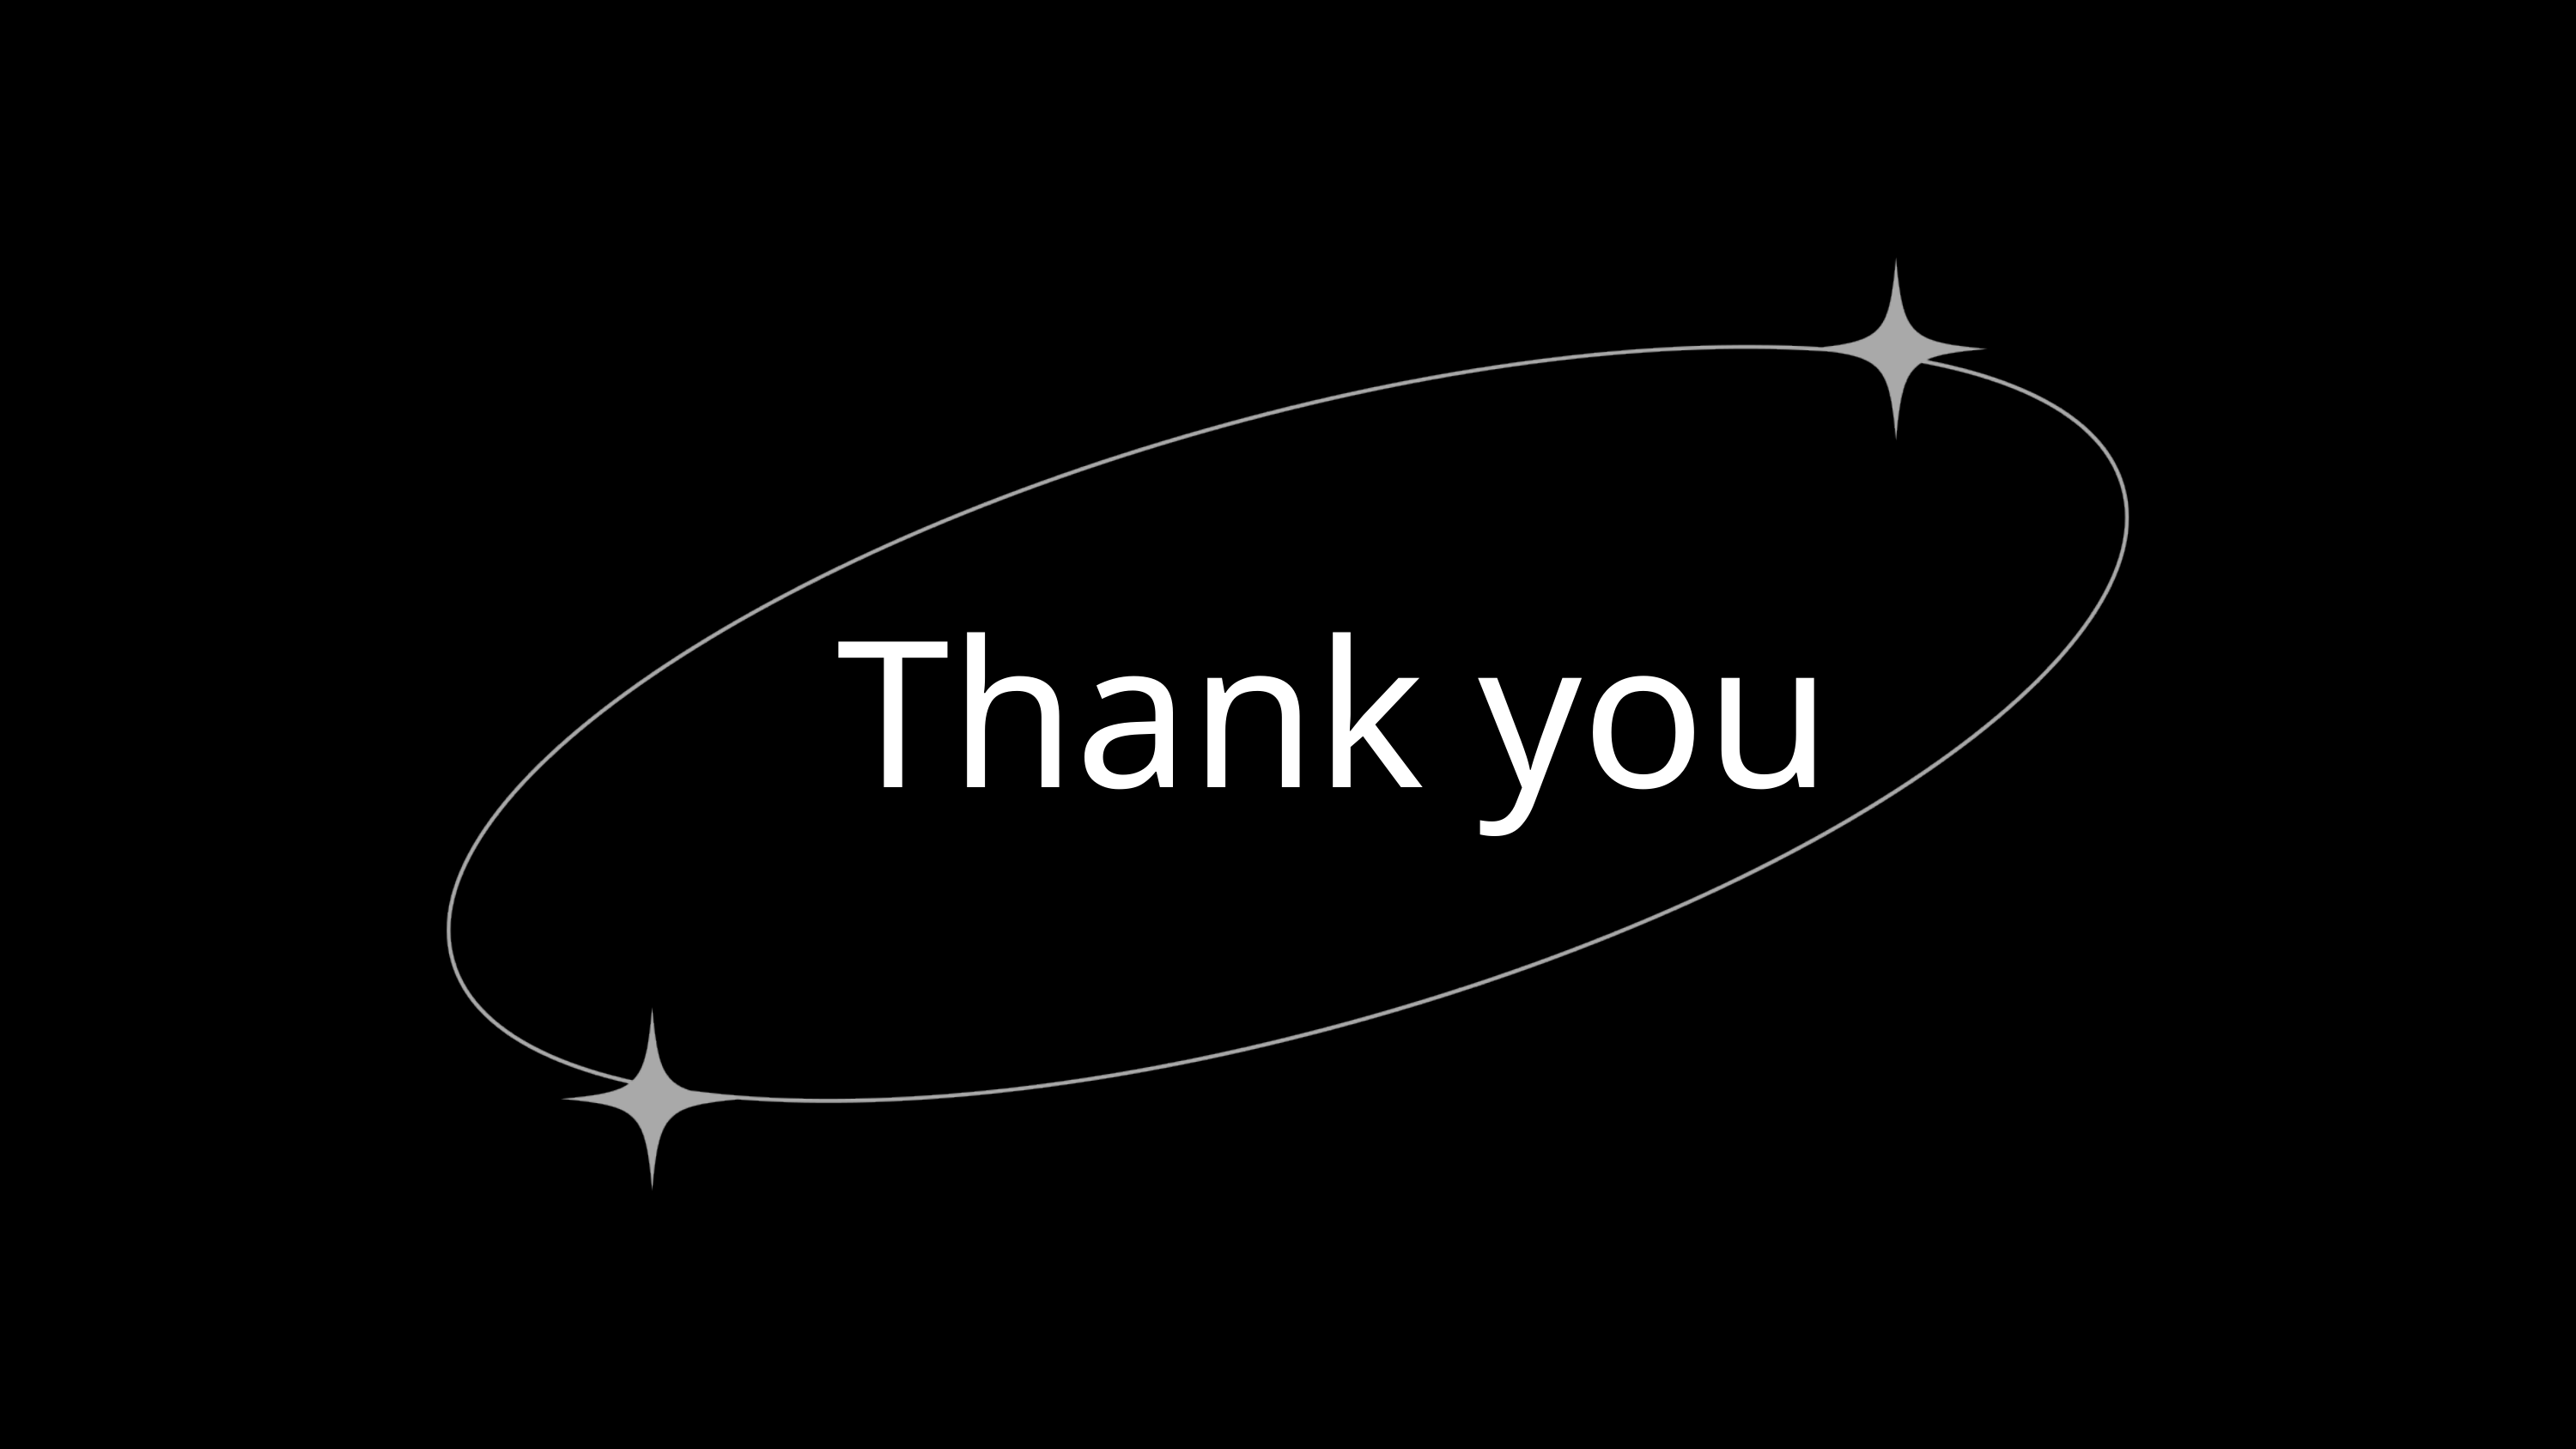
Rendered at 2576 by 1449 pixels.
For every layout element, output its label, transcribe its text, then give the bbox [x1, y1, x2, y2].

text_box [440, 258, 2136, 543]
text_box [440, 829, 2136, 1191]
text_box Thank you [440, 543, 2229, 829]
